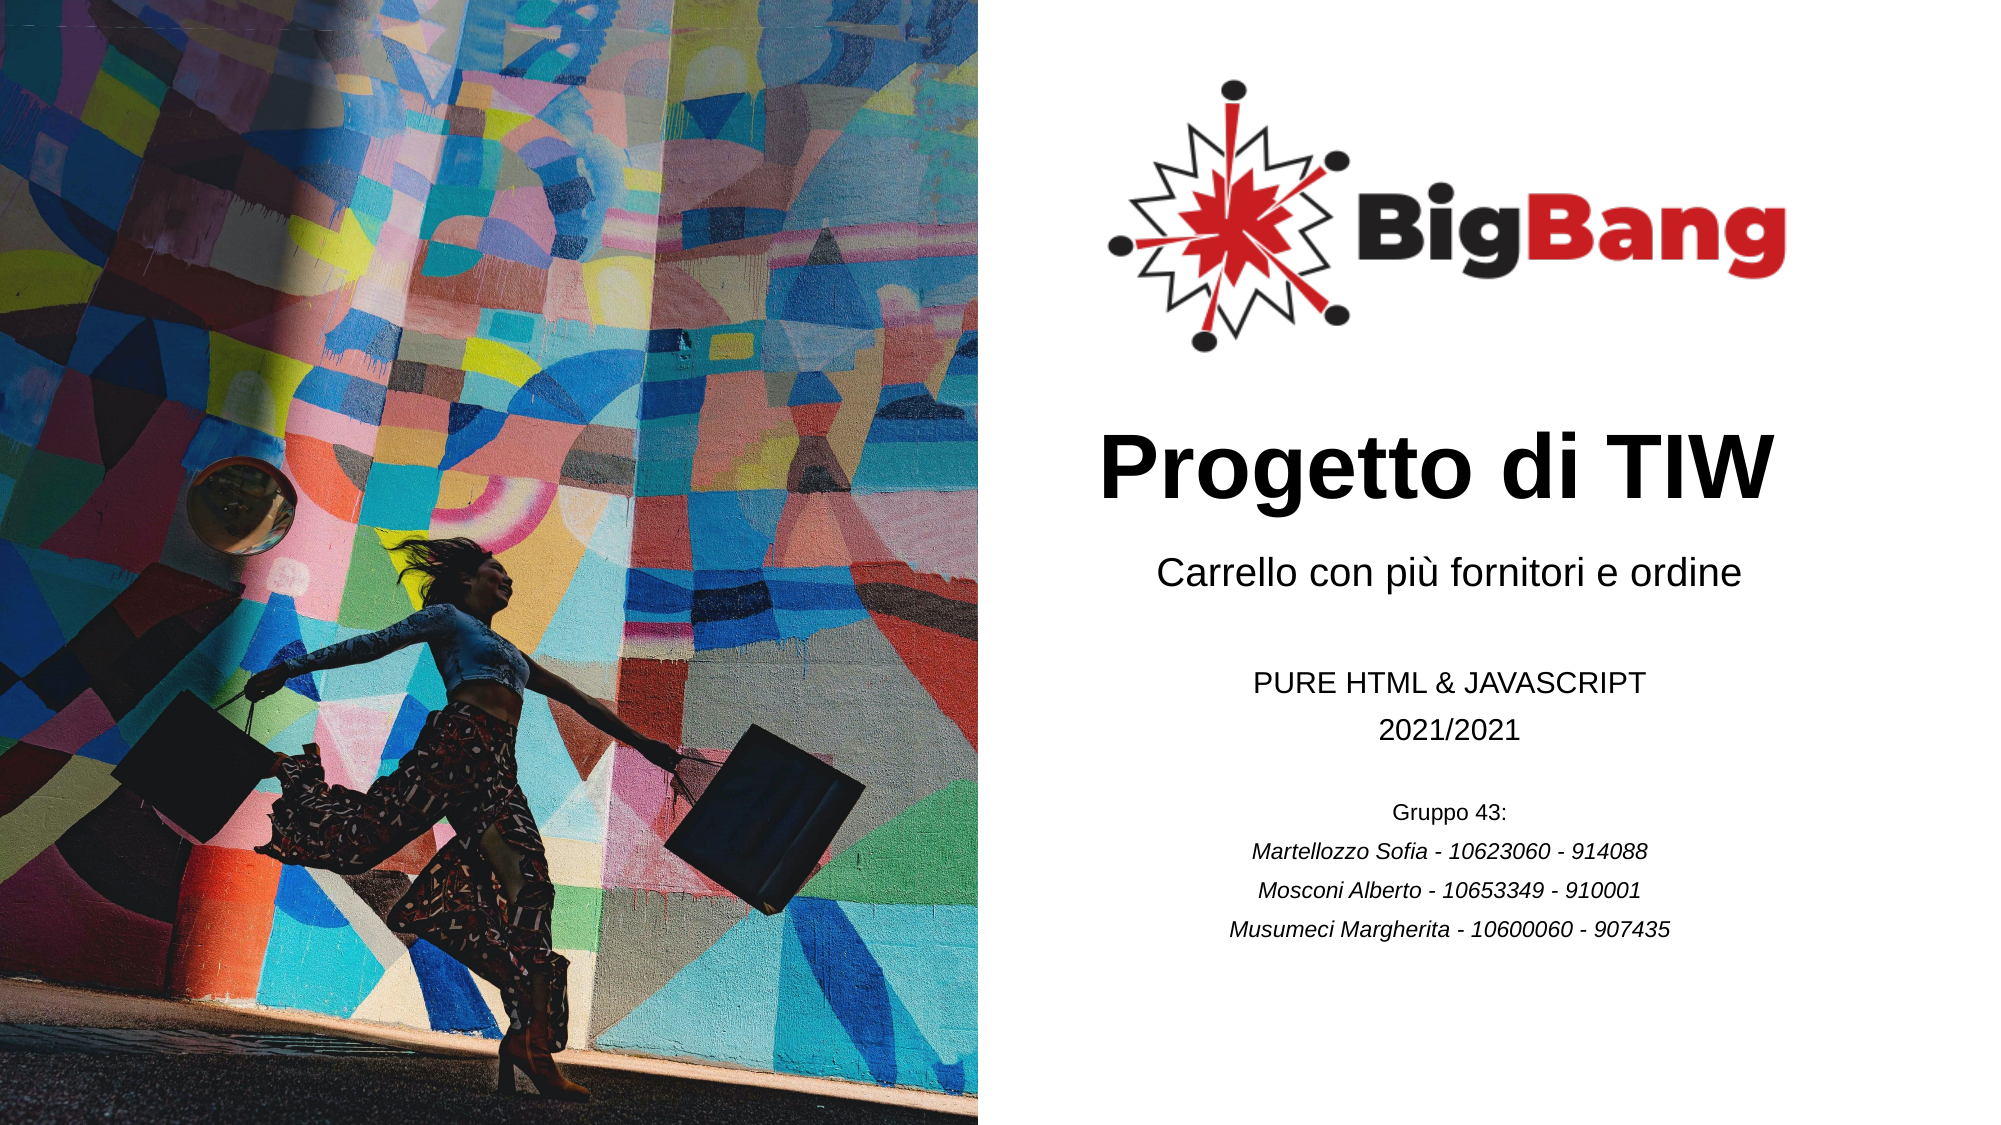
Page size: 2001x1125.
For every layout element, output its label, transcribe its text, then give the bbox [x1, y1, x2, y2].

picture [1061, 36, 1839, 404]
picture [0, 0, 978, 1125]
title Progetto di TIW [978, 355, 2000, 526]
subtitle Carrello con più fornitori e ordine PURE HTML & JAVASCRIPT 2021/2021 Gruppo 43: Martellozzo Sofia - 10623060 - 914088 Mosconi Alberto - 10653349 - 910001 Musumeci Margherita - 10600060 - 907435 [978, 544, 2000, 953]
